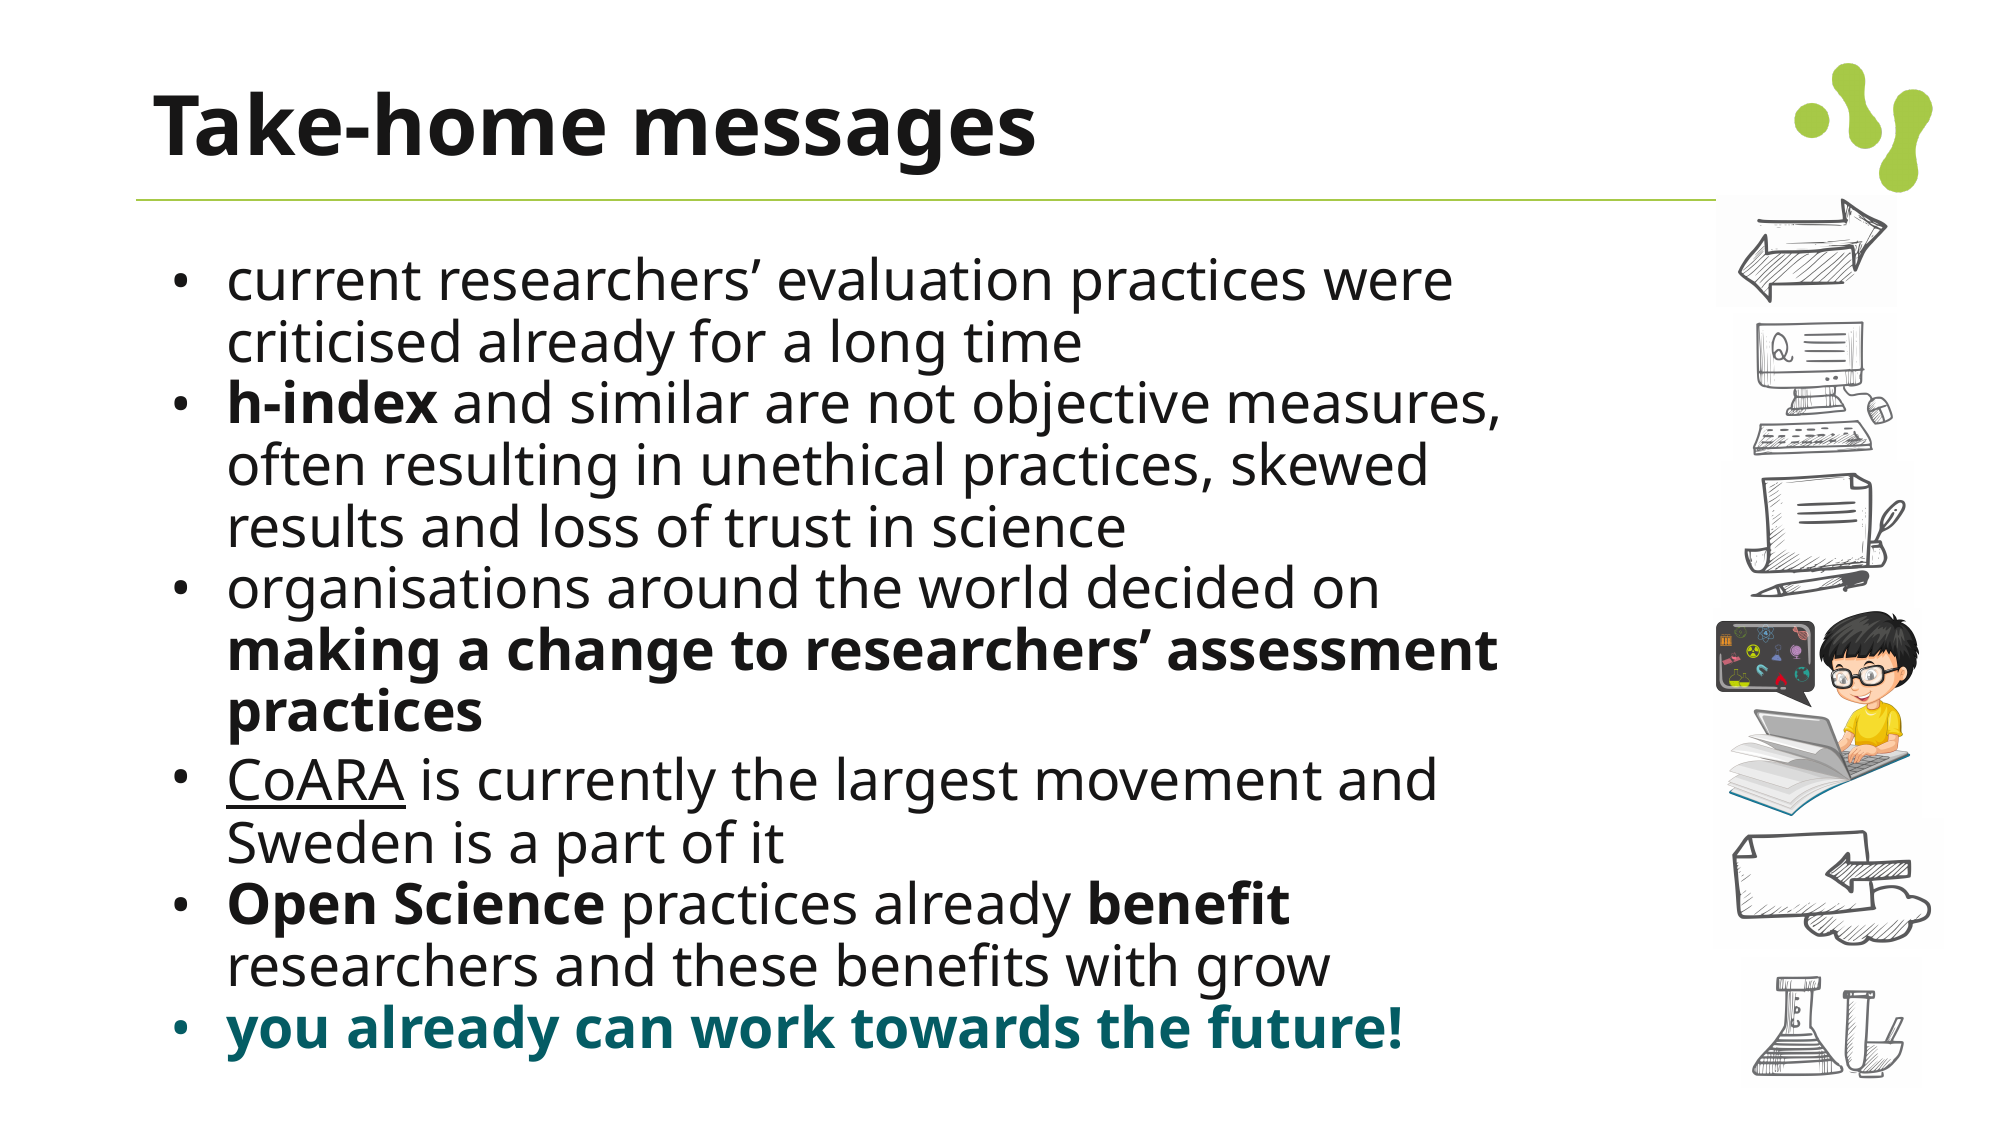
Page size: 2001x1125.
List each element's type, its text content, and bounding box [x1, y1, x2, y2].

picture [1740, 957, 1922, 1089]
picture [1716, 59, 1935, 307]
list current researchers’ evaluation practices were criticised already for a long time h-index and similar are not objective measures, often resulting in unethical practices, skewed results and loss of trust in science organisations around the world decided on making a change to researchers’ assessment practices CoARA is currently the largest movement and Sweden is a part of it Open Science practices already benefit researchers and these benefits with grow you already can work towards the future! [137, 243, 1592, 1071]
picture [1713, 313, 1944, 950]
title Take-home messages [137, 59, 1703, 197]
